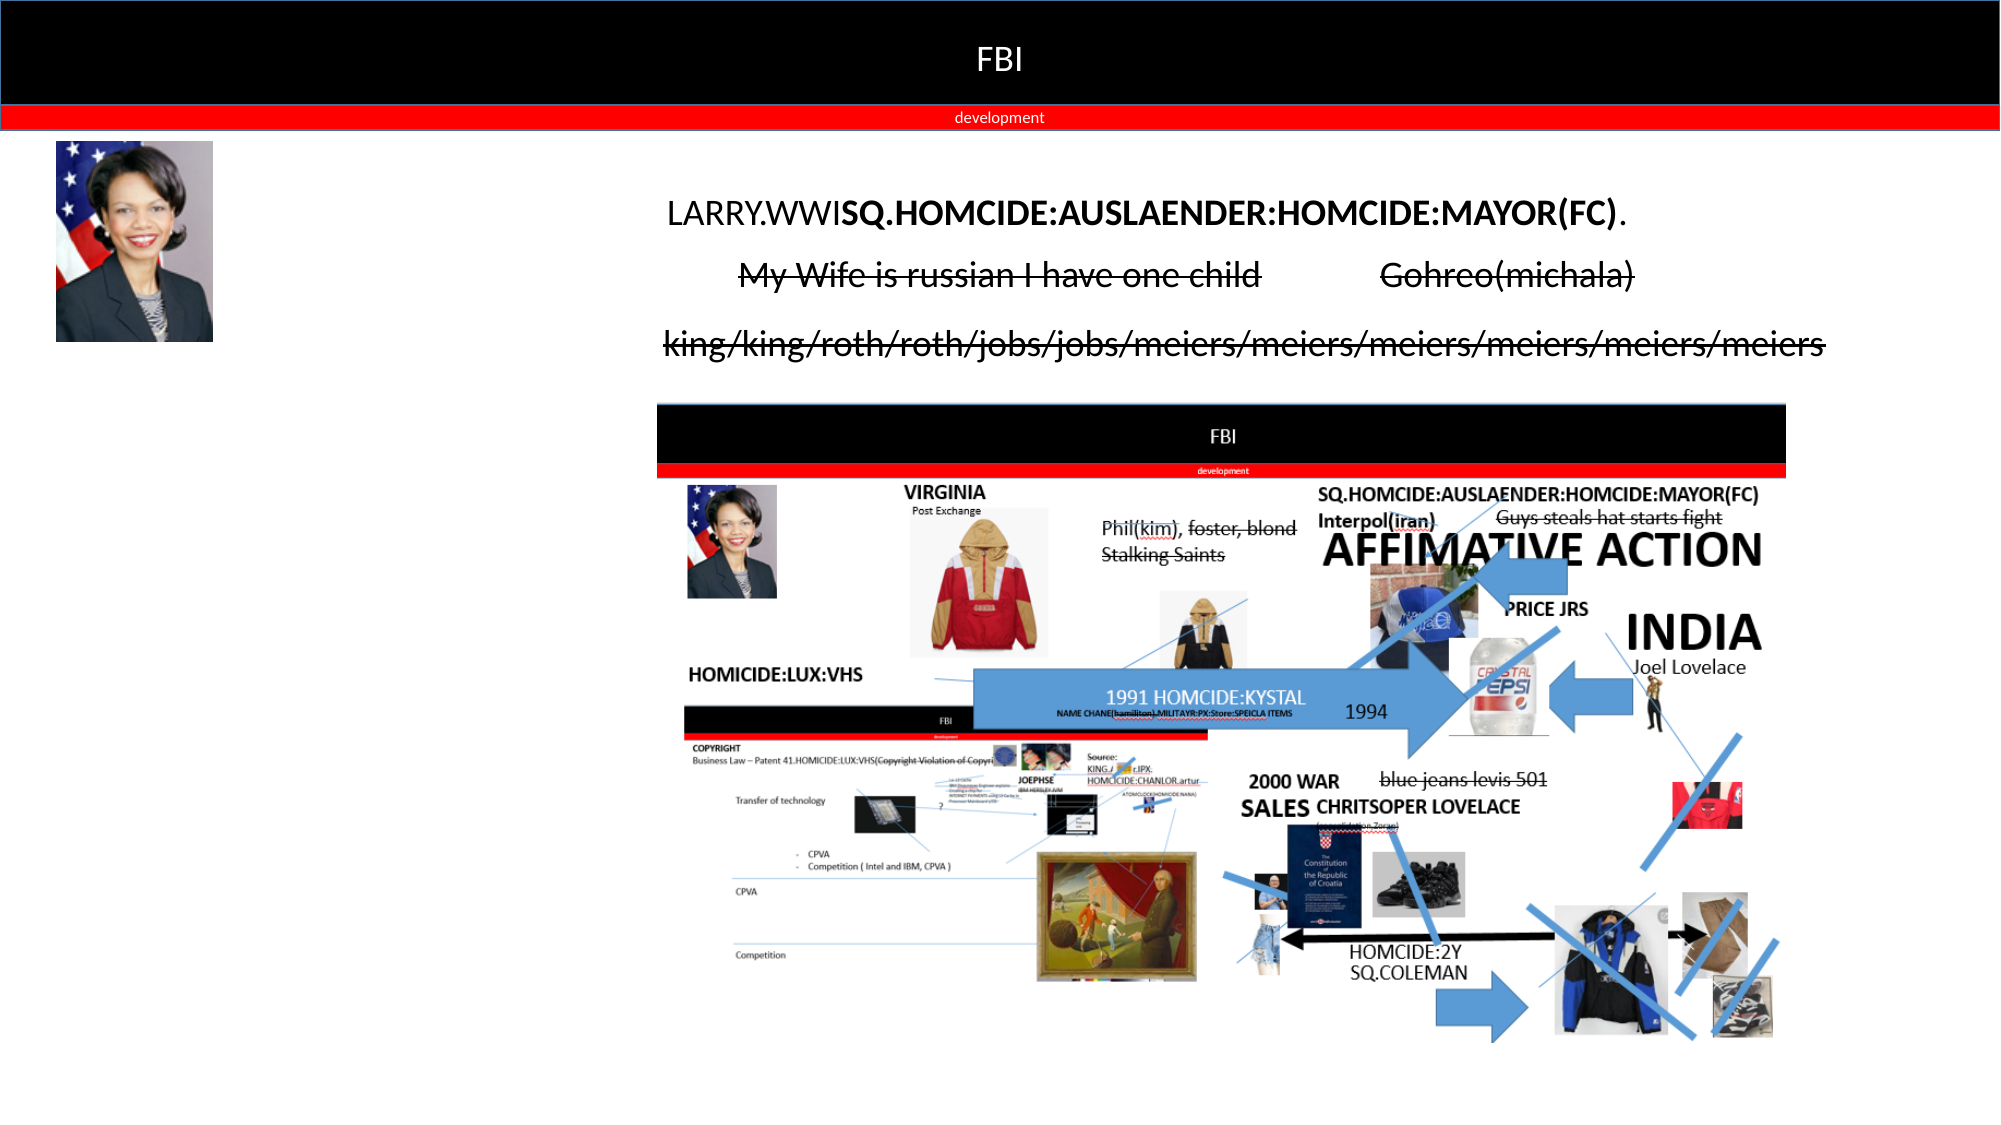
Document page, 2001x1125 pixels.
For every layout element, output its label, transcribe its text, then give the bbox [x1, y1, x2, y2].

text_box FBI [0, 0, 2000, 104]
text_box My Wife is russian I have one child [723, 242, 1277, 303]
text_box LARRY.WWISQ.HOMCIDE:AUSLAENDER:HOMCIDE:MAYOR(FC). [652, 180, 1643, 241]
picture [657, 402, 1786, 1043]
text_box Gohreo(michala) [1365, 242, 1651, 303]
text_box development [0, 104, 2000, 131]
text_box king/king/roth/roth/jobs/jobs/meiers/meiers/meiers/meiers/meiers/meiers [648, 311, 1841, 371]
picture [56, 141, 213, 342]
